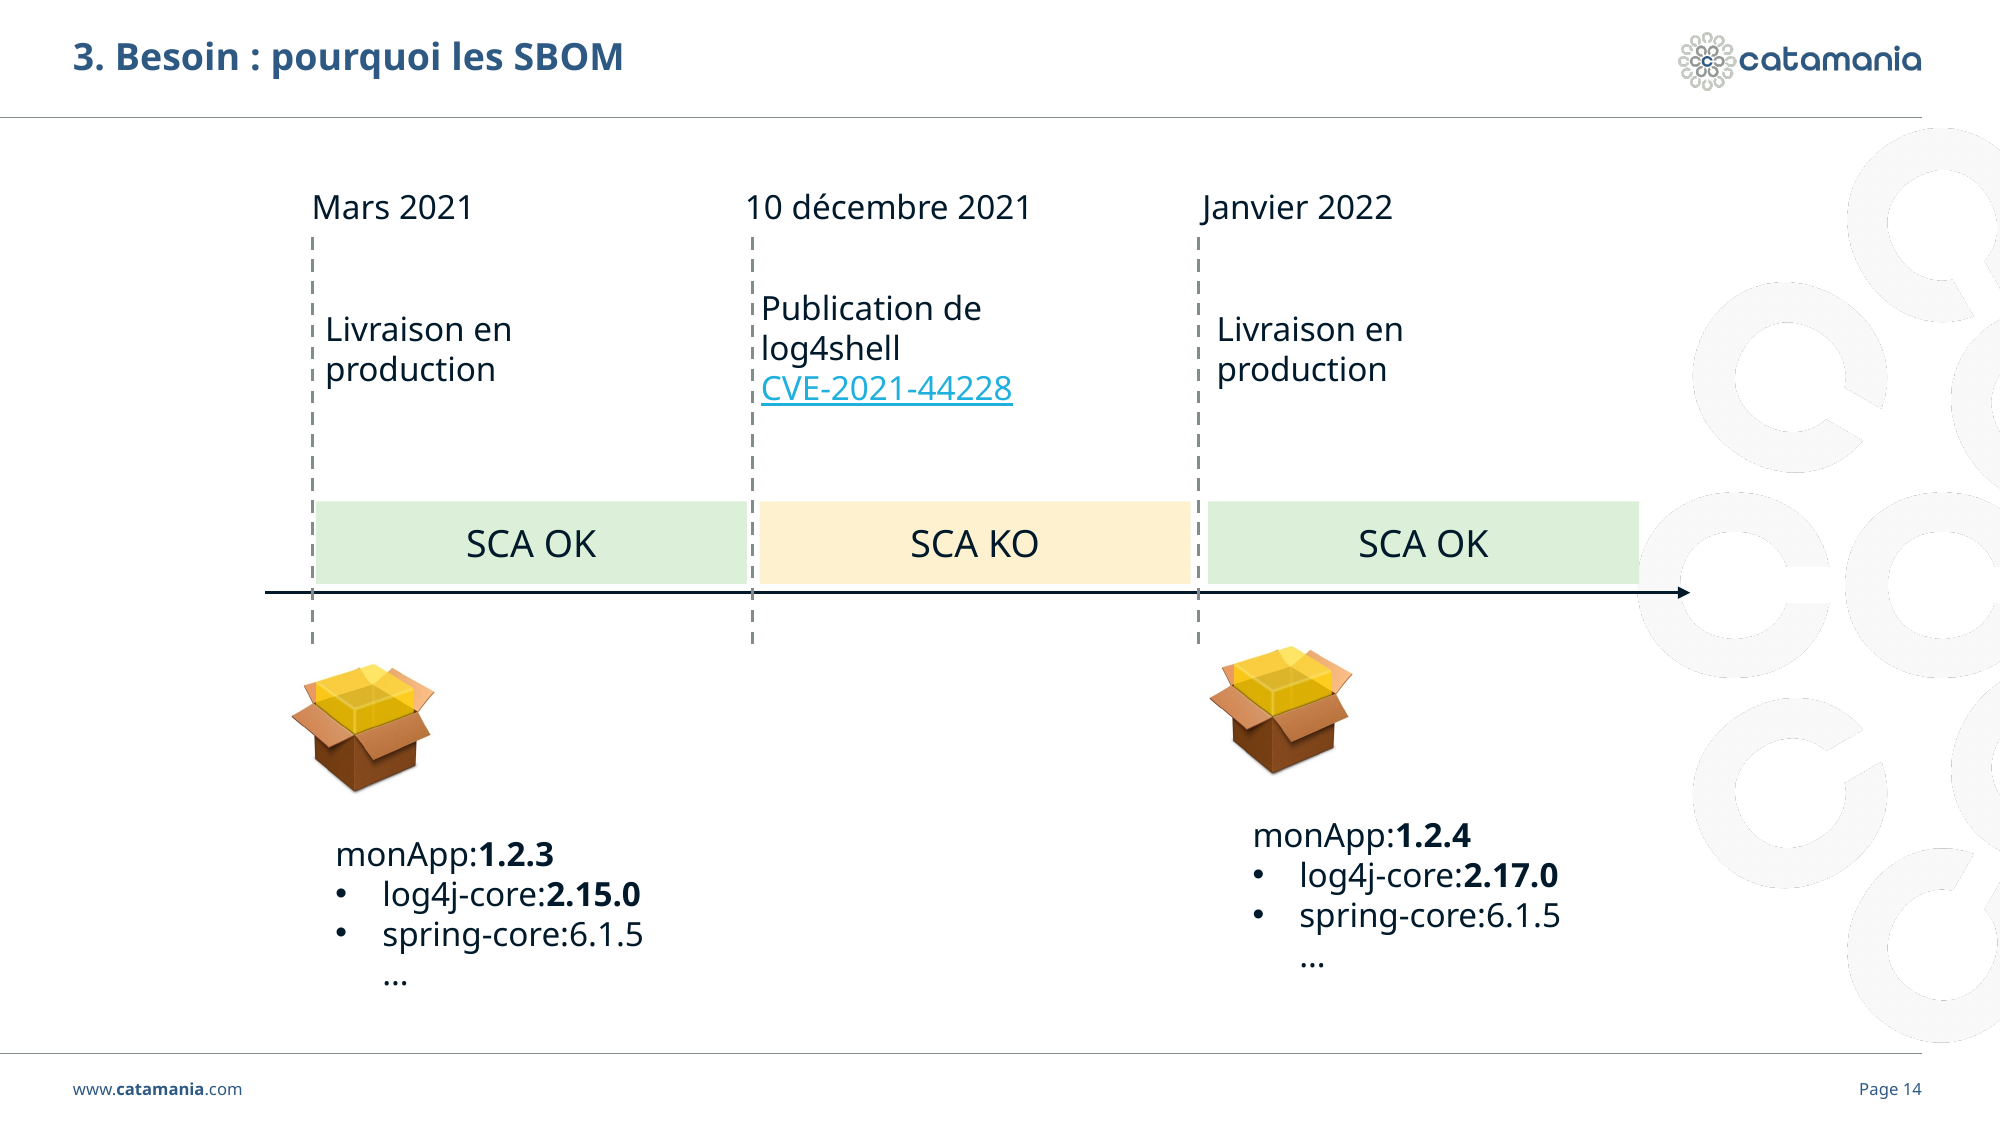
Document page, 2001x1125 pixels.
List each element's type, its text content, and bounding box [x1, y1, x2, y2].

text_box SCA OK [315, 501, 747, 584]
text_box Janvier 2022 [1187, 179, 1409, 234]
text_box SCA OK [1208, 501, 1640, 584]
text_box monApp:1.2.4 log4j-core:2.17.0 spring-core:6.1.5 … [1237, 806, 1577, 982]
picture [290, 652, 440, 802]
text_box Livraison en production [1201, 300, 1470, 395]
text_box Mars 2021 [296, 179, 491, 234]
picture [1208, 633, 1358, 783]
text_box monApp:1.2.3 log4j-core:2.15.0 spring-core:6.1.5 … [320, 825, 660, 1000]
text_box Publication de log4shell CVE-2021-44228 [753, 280, 1109, 420]
text_box Livraison en production [313, 300, 579, 395]
title 3. Besoin : pourquoi les SBOM [72, 0, 1639, 118]
text_box SCA KO [759, 501, 1191, 584]
text_box 10 décembre 2021 [730, 179, 1049, 234]
text_box Publication de log4shell CVE-2021-44228 [745, 280, 751, 420]
picture [1637, 32, 2000, 1097]
